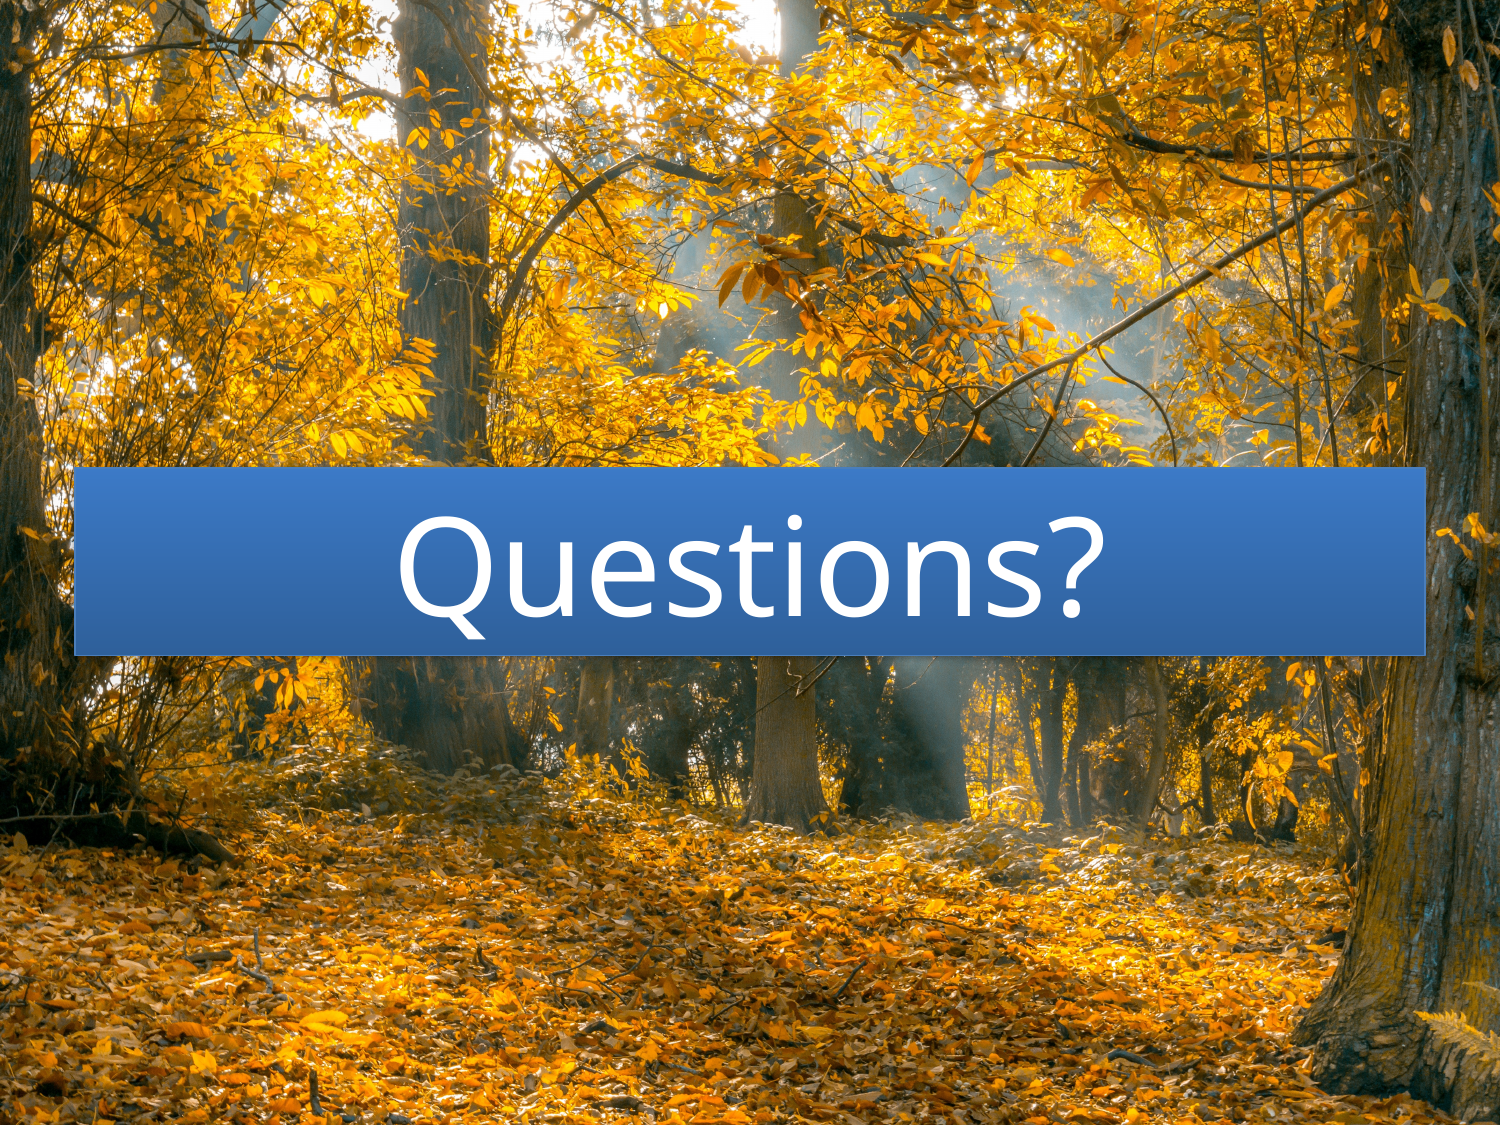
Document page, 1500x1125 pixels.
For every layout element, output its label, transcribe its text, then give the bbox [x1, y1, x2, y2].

title Questions? [74, 467, 1426, 656]
picture [0, 0, 1500, 1125]
